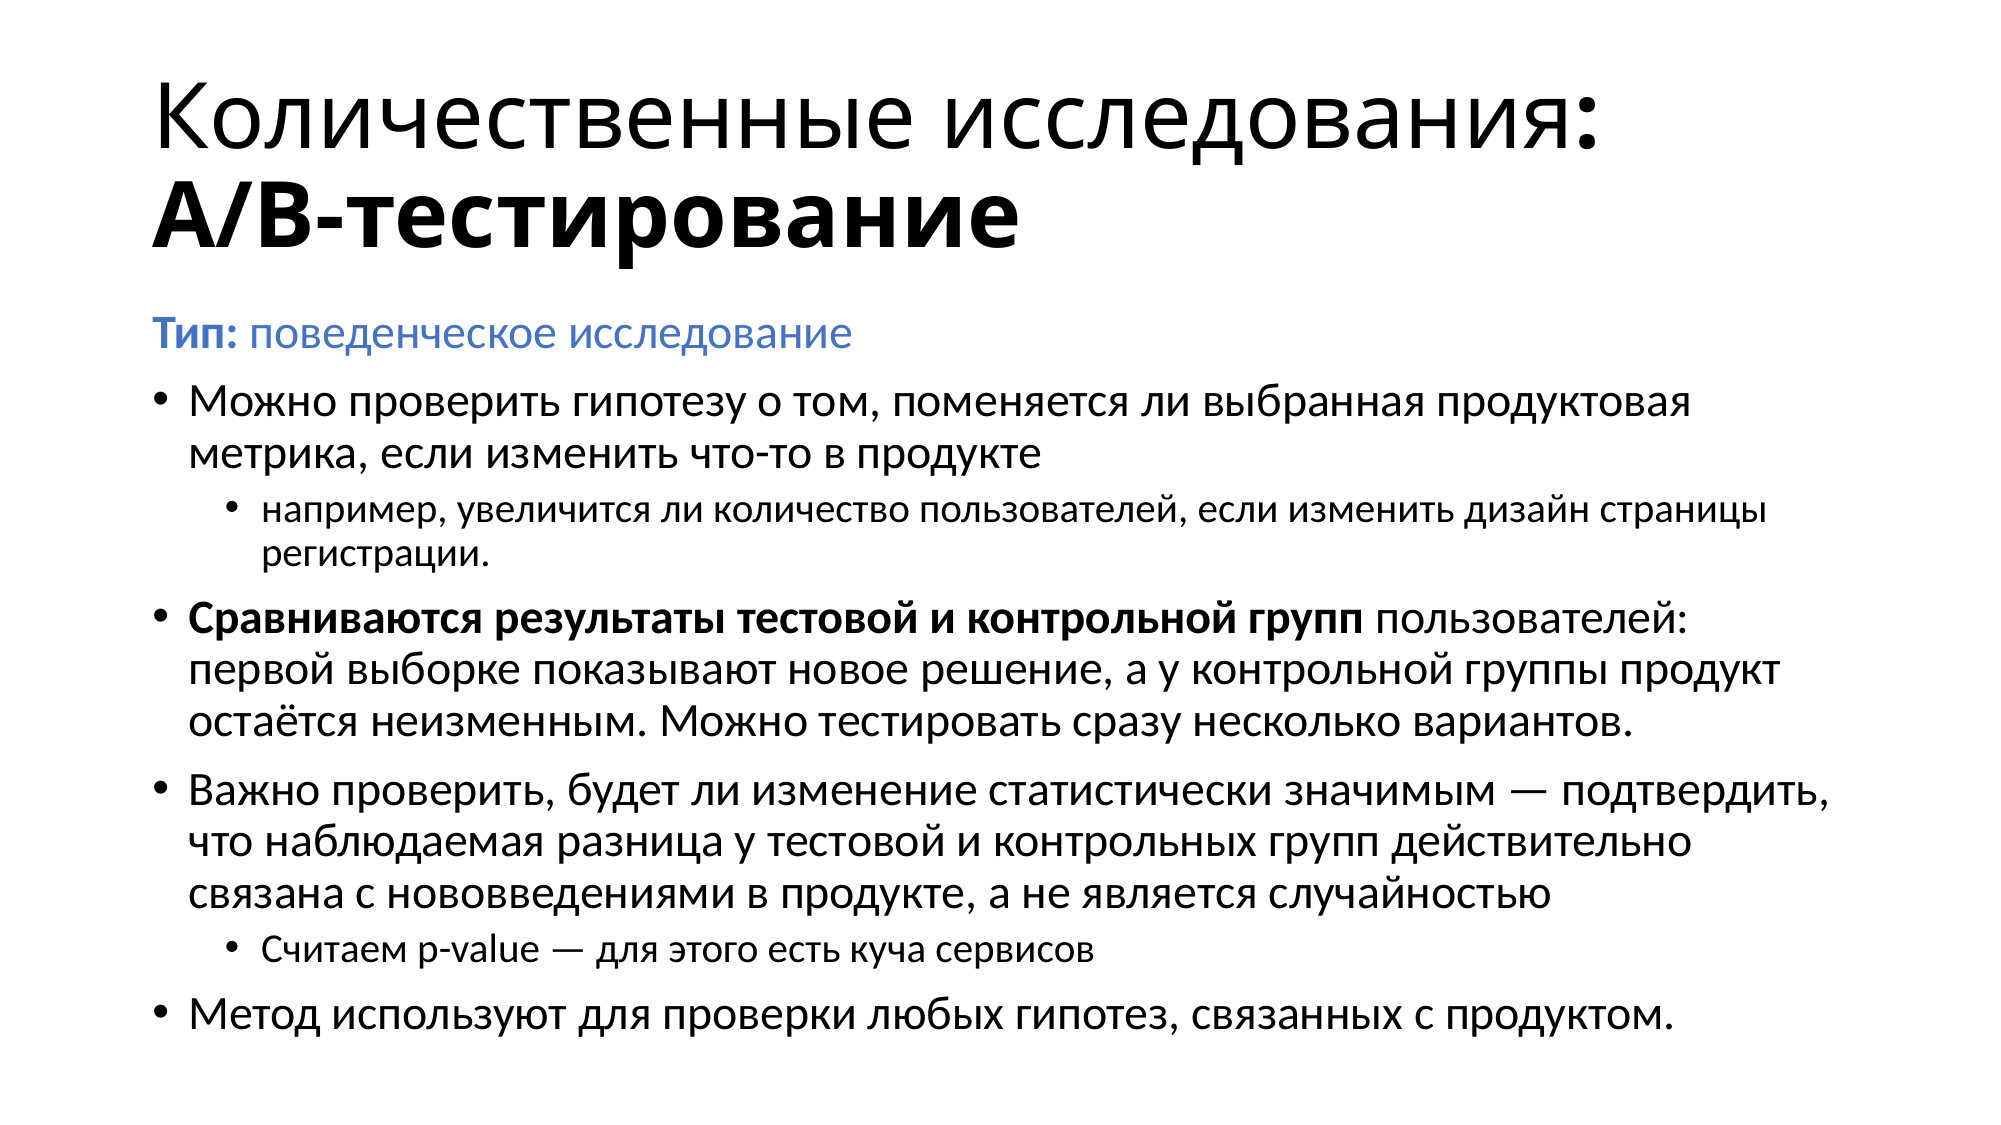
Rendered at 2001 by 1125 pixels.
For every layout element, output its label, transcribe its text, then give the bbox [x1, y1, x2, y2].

list Тип: поведенческое исследование Можно проверить гипотезу о том, поменяется ли выбранная продуктовая метрика, если изменить что-то в продукте например, увеличится ли количество пользователей, если изменить дизайн страницы регистрации. Сравниваются результаты тестовой и контрольной групп пользователей: первой выборке показывают новое решение, а у контрольной группы продукт остаётся неизменным. Можно тестировать сразу несколько вариантов. Важно проверить, будет ли изменение статистически значимым — подтвердить, что наблюдаемая разница у тестовой и контрольных групп действительно связана с нововведениями в продукте, а не является случайностью Считаем p-value — для этого есть куча сервисов Метод используют для проверки любых гипотез, связанных с продуктом. [137, 299, 1863, 1066]
title Количественные исследования: A/B-тестирование [137, 59, 1863, 278]
